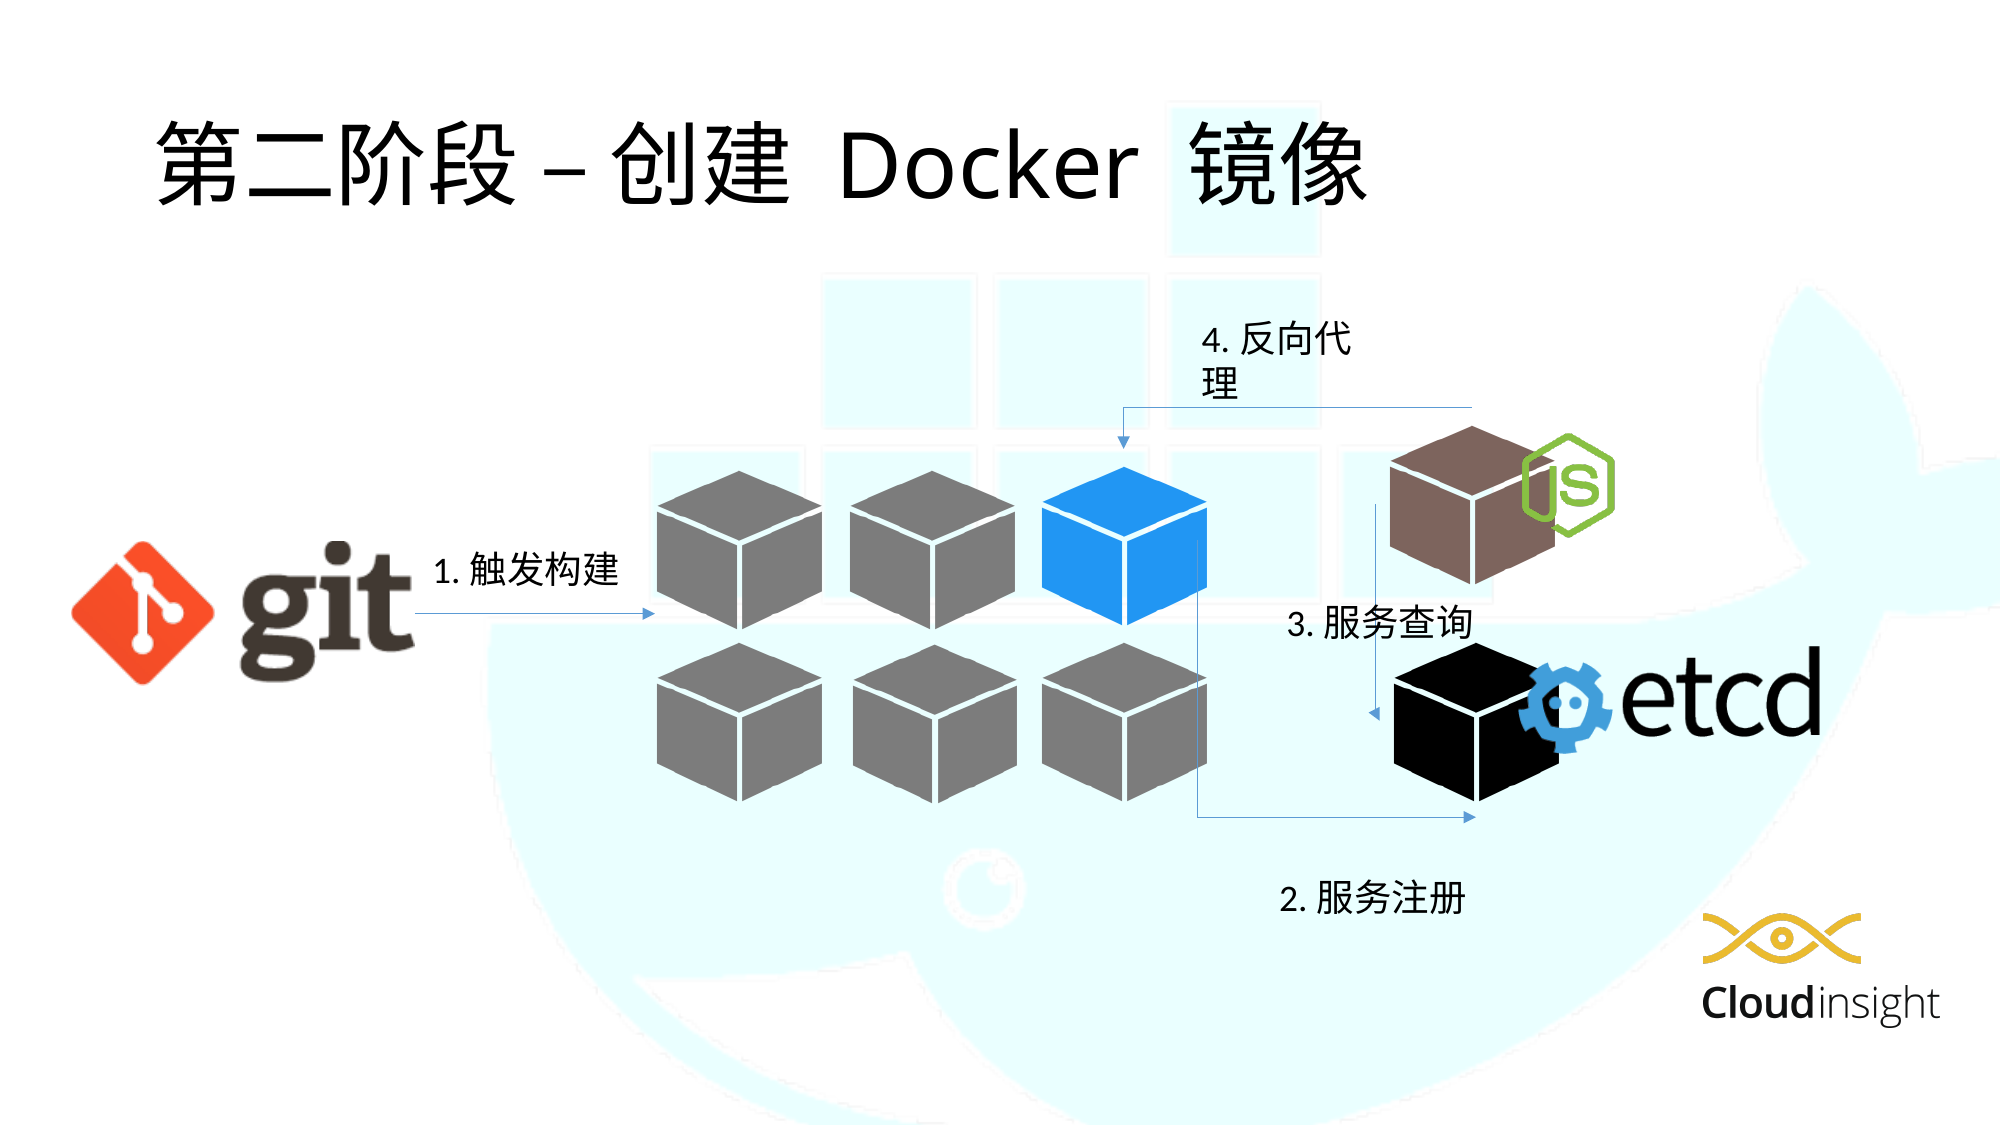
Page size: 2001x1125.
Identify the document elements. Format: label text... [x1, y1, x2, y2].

picture [469, 0, 2000, 1125]
title 第二阶段 – 创建 Docker 镜像 [137, 59, 469, 278]
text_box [1375, 504, 1380, 540]
text_box 1.触发构建 [417, 538, 469, 599]
picture [71, 541, 415, 686]
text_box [1196, 540, 1477, 818]
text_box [1277, 254, 1319, 540]
